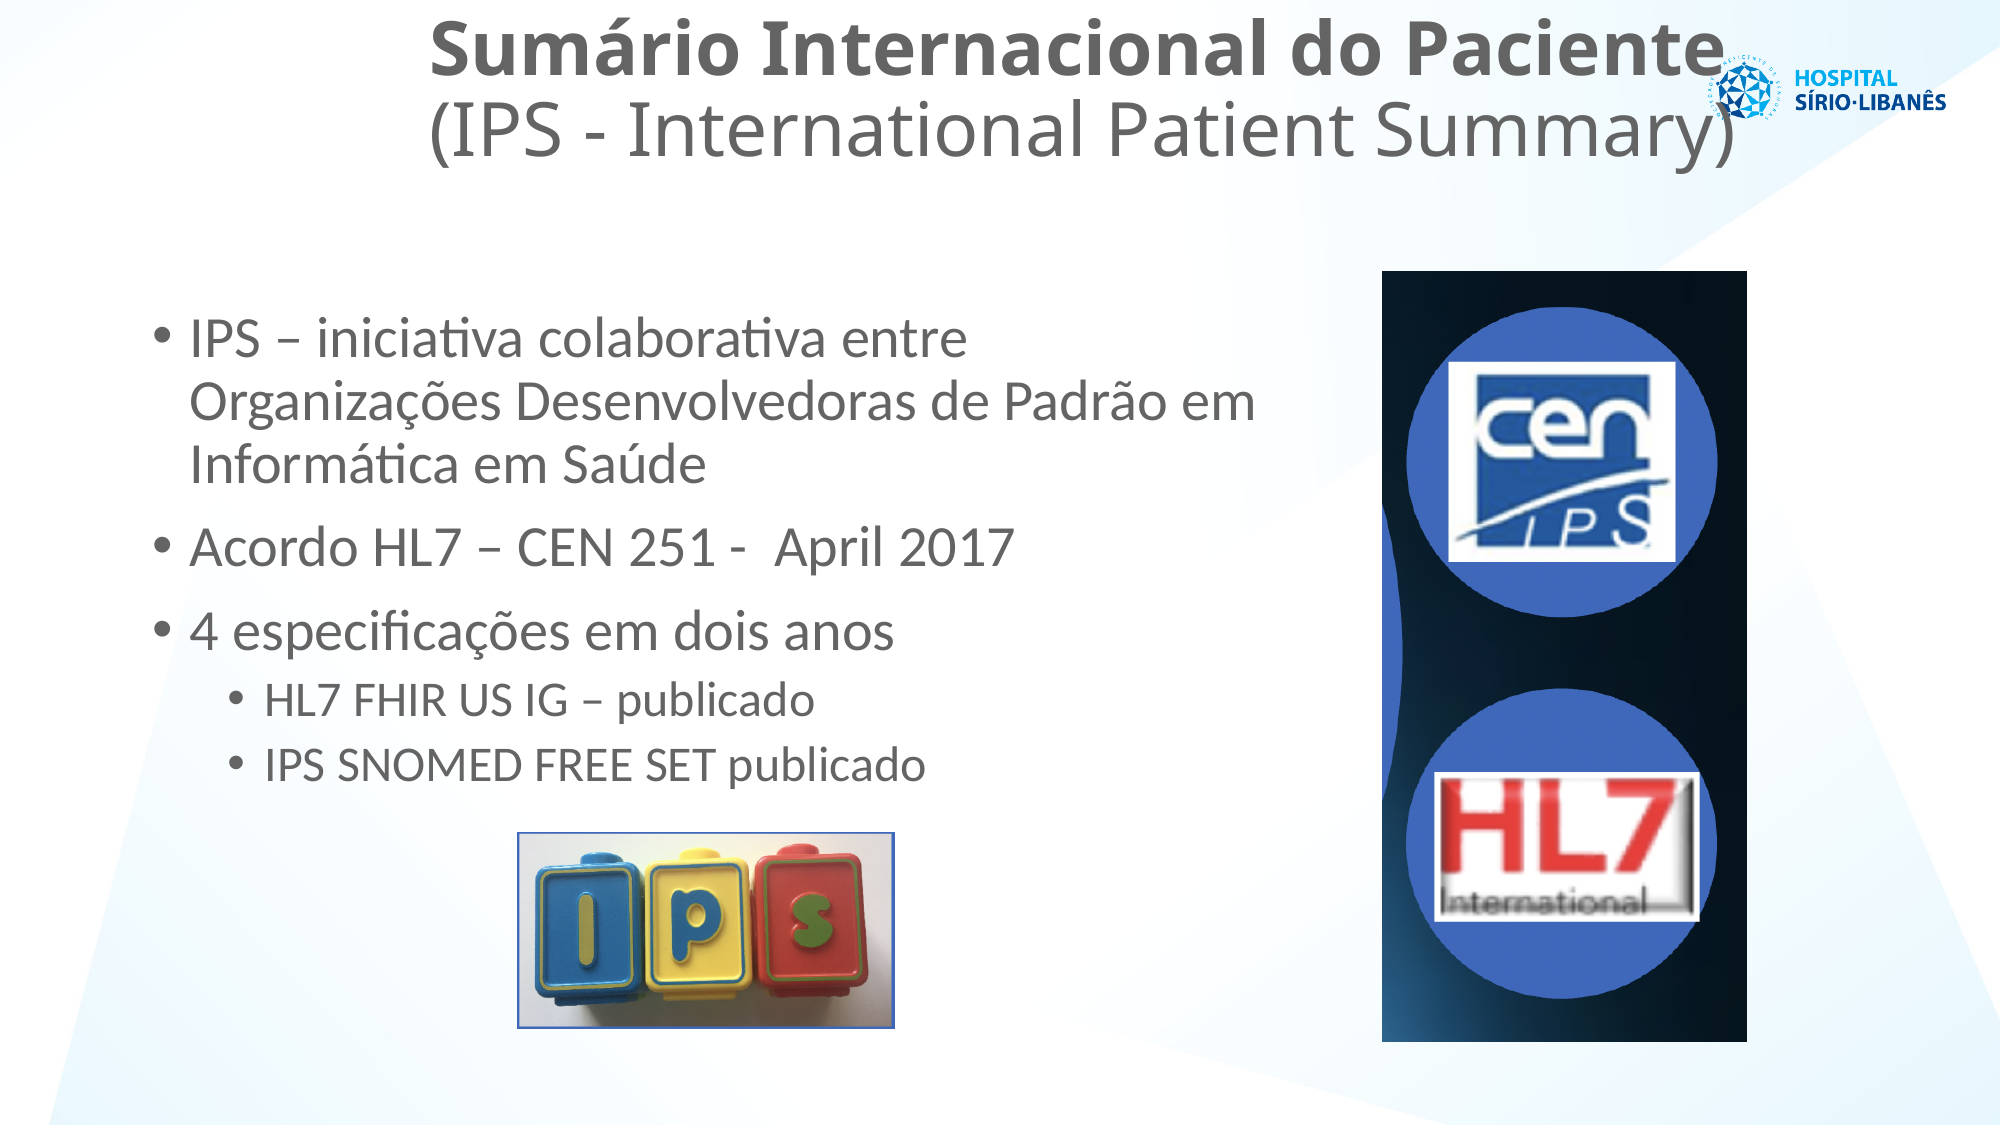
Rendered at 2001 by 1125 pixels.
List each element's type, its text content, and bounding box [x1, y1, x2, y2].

picture [0, 0, 2001, 1125]
title Sumário Internacional do Paciente (IPS - International Patient Summary) [414, 3, 2000, 221]
list IPS – iniciativa colaborativa entre Organizações Desenvolvedoras de Padrão em Informática em Saúde Acordo HL7 – CEN 251 - April 2017 4 especificações em dois anos HL7 FHIR US IG – publicado IPS SNOMED FREE SET publicado [137, 299, 1300, 1014]
